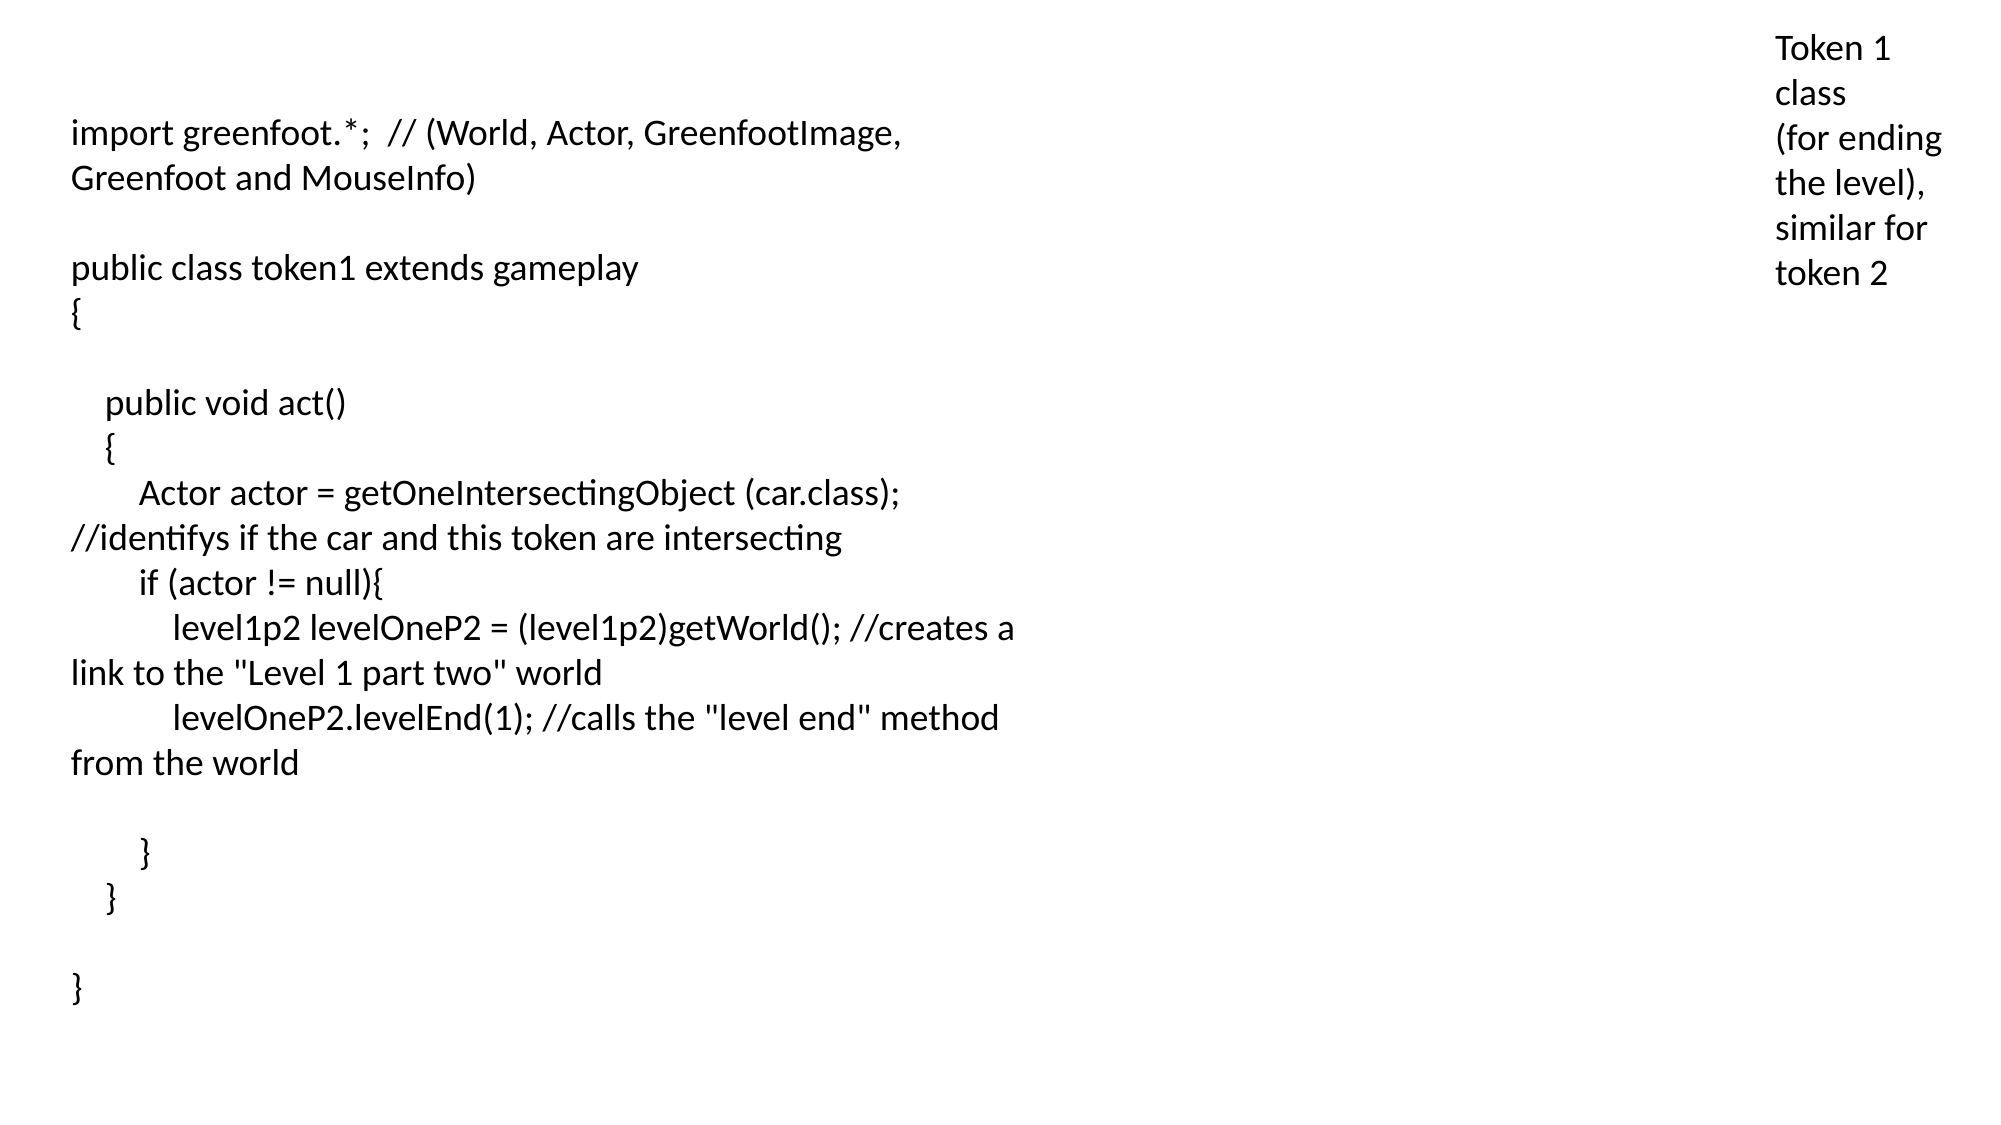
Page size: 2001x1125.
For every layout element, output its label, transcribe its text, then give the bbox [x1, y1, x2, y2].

text_box import greenfoot.*; // (World, Actor, GreenfootImage, Greenfoot and MouseInfo) public class token1 extends gameplay { public void act() { Actor actor = getOneIntersectingObject (car.class); //identifys if the car and this token are intersecting if (actor != null){ level1p2 levelOneP2 = (level1p2)getWorld(); //creates a link to the "Level 1 part two" world levelOneP2.levelEnd(1); //calls the "level end" method from the world } } } [55, 100, 1056, 1016]
text_box Token 1 class (for ending the level), similar for token 2 [1760, 15, 1981, 328]
